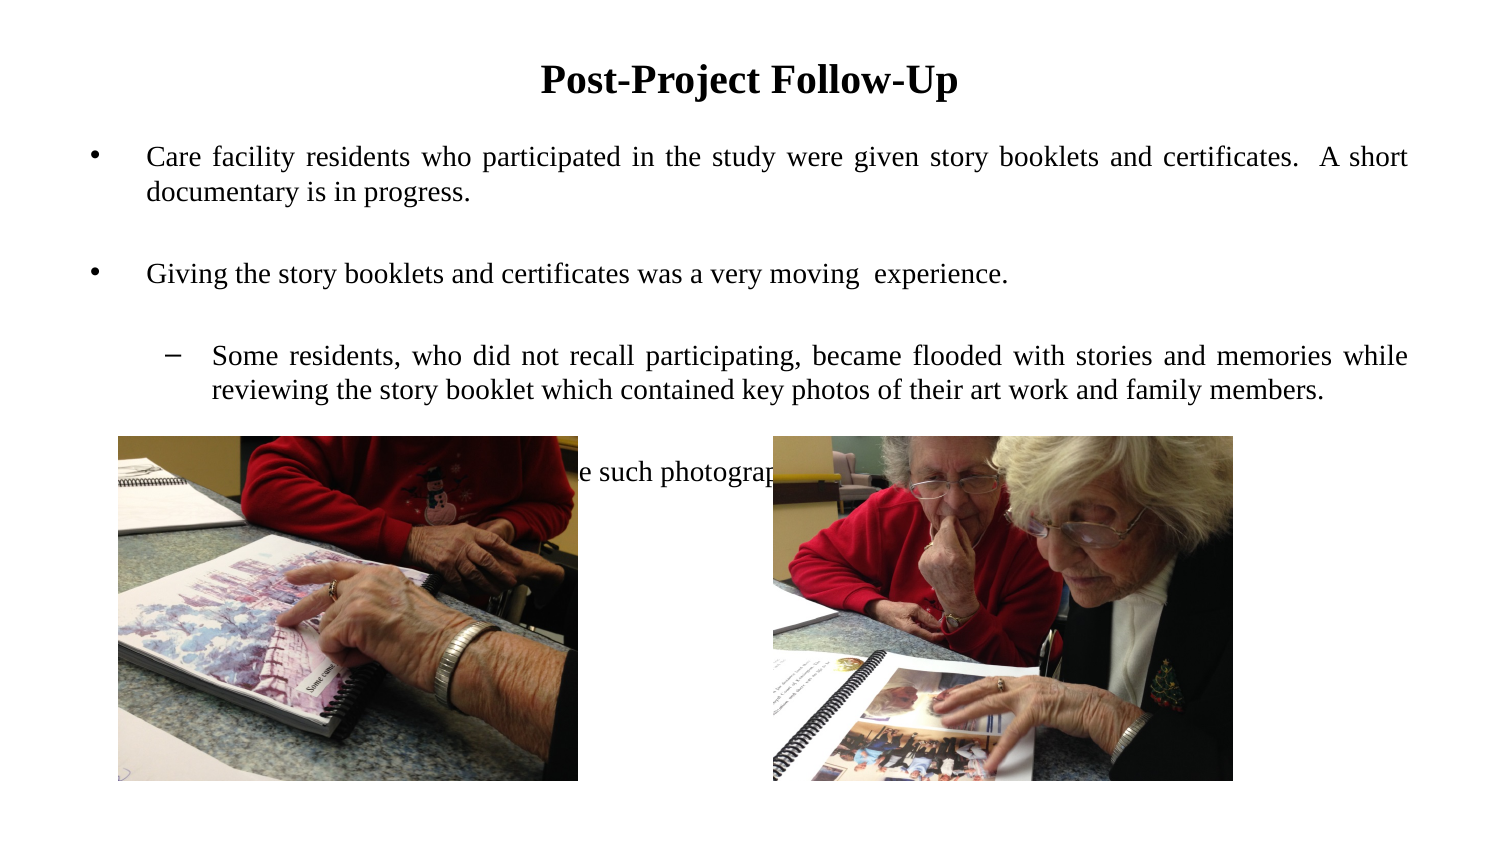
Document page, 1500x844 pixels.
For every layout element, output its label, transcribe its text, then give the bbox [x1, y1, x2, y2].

picture [118, 436, 579, 781]
title Post-Project Follow-Up [75, 33, 1425, 121]
picture [773, 436, 1233, 781]
list Care facility residents who participated in the study were given story booklets and certificates. A short documentary is in progress. Giving the story booklets and certificates was a very moving experience. Some residents, who did not recall participating, became flooded with stories and memories while reviewing the story booklet which contained key photos of their art work and family members. Future projects need to integrate such photography. [75, 129, 1425, 794]
